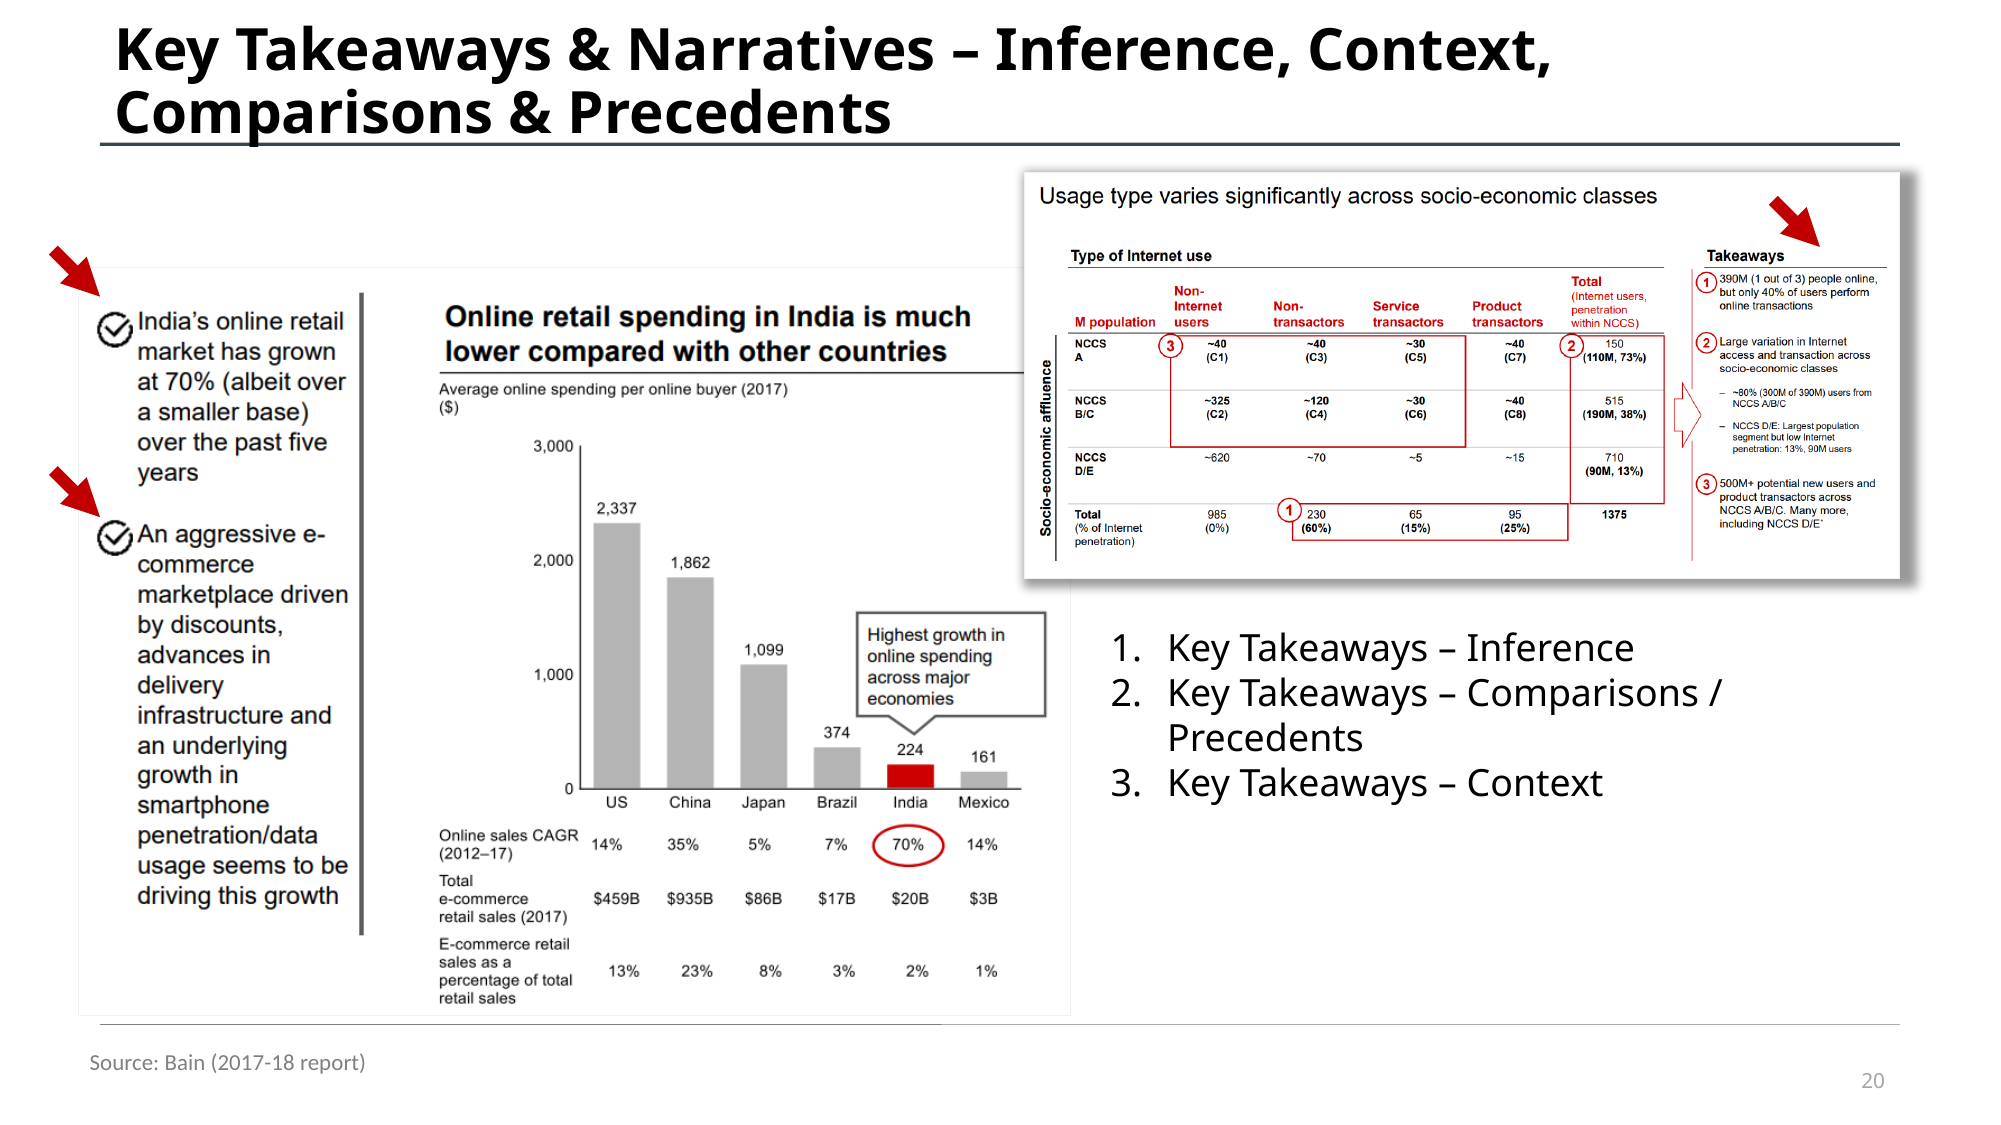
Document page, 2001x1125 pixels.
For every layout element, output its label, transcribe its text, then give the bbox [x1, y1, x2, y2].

slide_number 20 [1450, 1061, 1900, 1103]
text_box Key Takeaways – Inference Key Takeaways – Comparisons / Precedents Key Takeaways – Context [1095, 617, 1900, 812]
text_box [53, 249, 100, 297]
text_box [1773, 200, 1820, 247]
picture [78, 172, 1900, 1016]
title Key Takeaways & Narratives – Inference, Context, Comparisons & Precedents [99, 33, 1900, 135]
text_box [53, 470, 100, 518]
text_box Source: Bain (2017-18 report) [74, 1040, 382, 1083]
